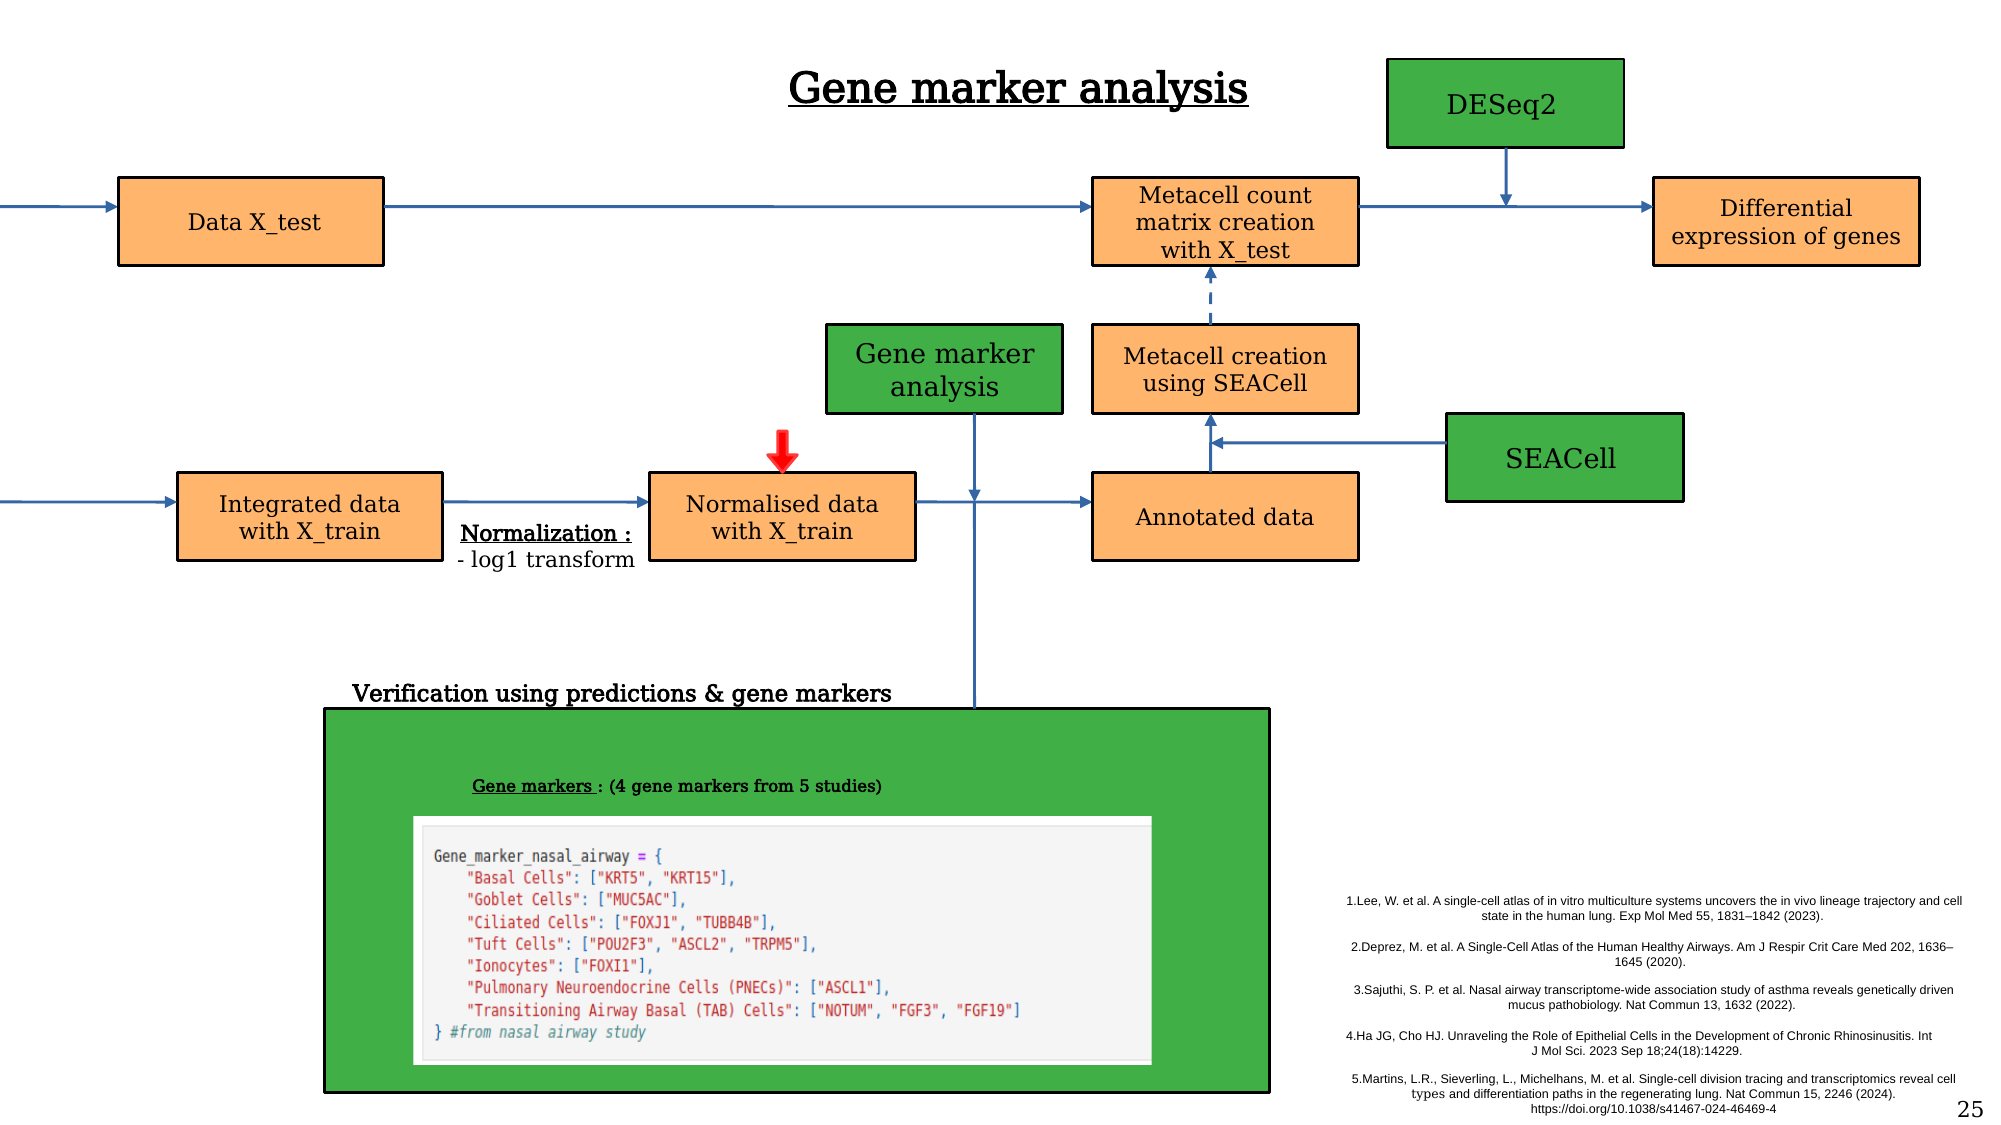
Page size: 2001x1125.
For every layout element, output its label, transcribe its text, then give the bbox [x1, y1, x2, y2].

text_box [0, 495, 178, 509]
text_box [383, 200, 1092, 213]
text_box Metacell count matrix creation with X_test [1092, 177, 1359, 266]
text_box [1204, 413, 1217, 442]
text_box [324, 708, 1270, 1093]
text_box Gene marker analysis [826, 324, 1063, 414]
text_box [1210, 436, 1447, 450]
text_box [968, 413, 981, 502]
text_box Data X_test [118, 177, 384, 266]
text_box [1507, 200, 1654, 213]
text_box [1204, 266, 1217, 281]
text_box Differential expression of genes [1653, 177, 1920, 266]
text_box SEACell [1446, 413, 1684, 502]
text_box [1499, 147, 1513, 207]
text_box [975, 495, 1092, 509]
picture [413, 816, 1152, 1066]
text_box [1328, 885, 1979, 1123]
text_box Metacell creation using SEACell [1092, 324, 1359, 414]
text_box Verification using predictions & gene markers [337, 670, 915, 714]
text_box Integrated data with X_train [177, 472, 443, 561]
text_box [442, 495, 649, 509]
text_box Annotated data [1092, 472, 1359, 561]
text_box 25 [1895, 1088, 2001, 1125]
text_box [767, 431, 798, 473]
text_box Normalization : - log1 transform [413, 511, 680, 602]
text_box Gene markers : (4 gene markers from 5 studies) [444, 767, 911, 803]
text_box [0, 200, 118, 213]
text_box DESeq2 [1387, 58, 1625, 148]
text_box Gene marker analysis [620, 53, 1418, 118]
text_box Normalised data with X_train [649, 472, 916, 561]
